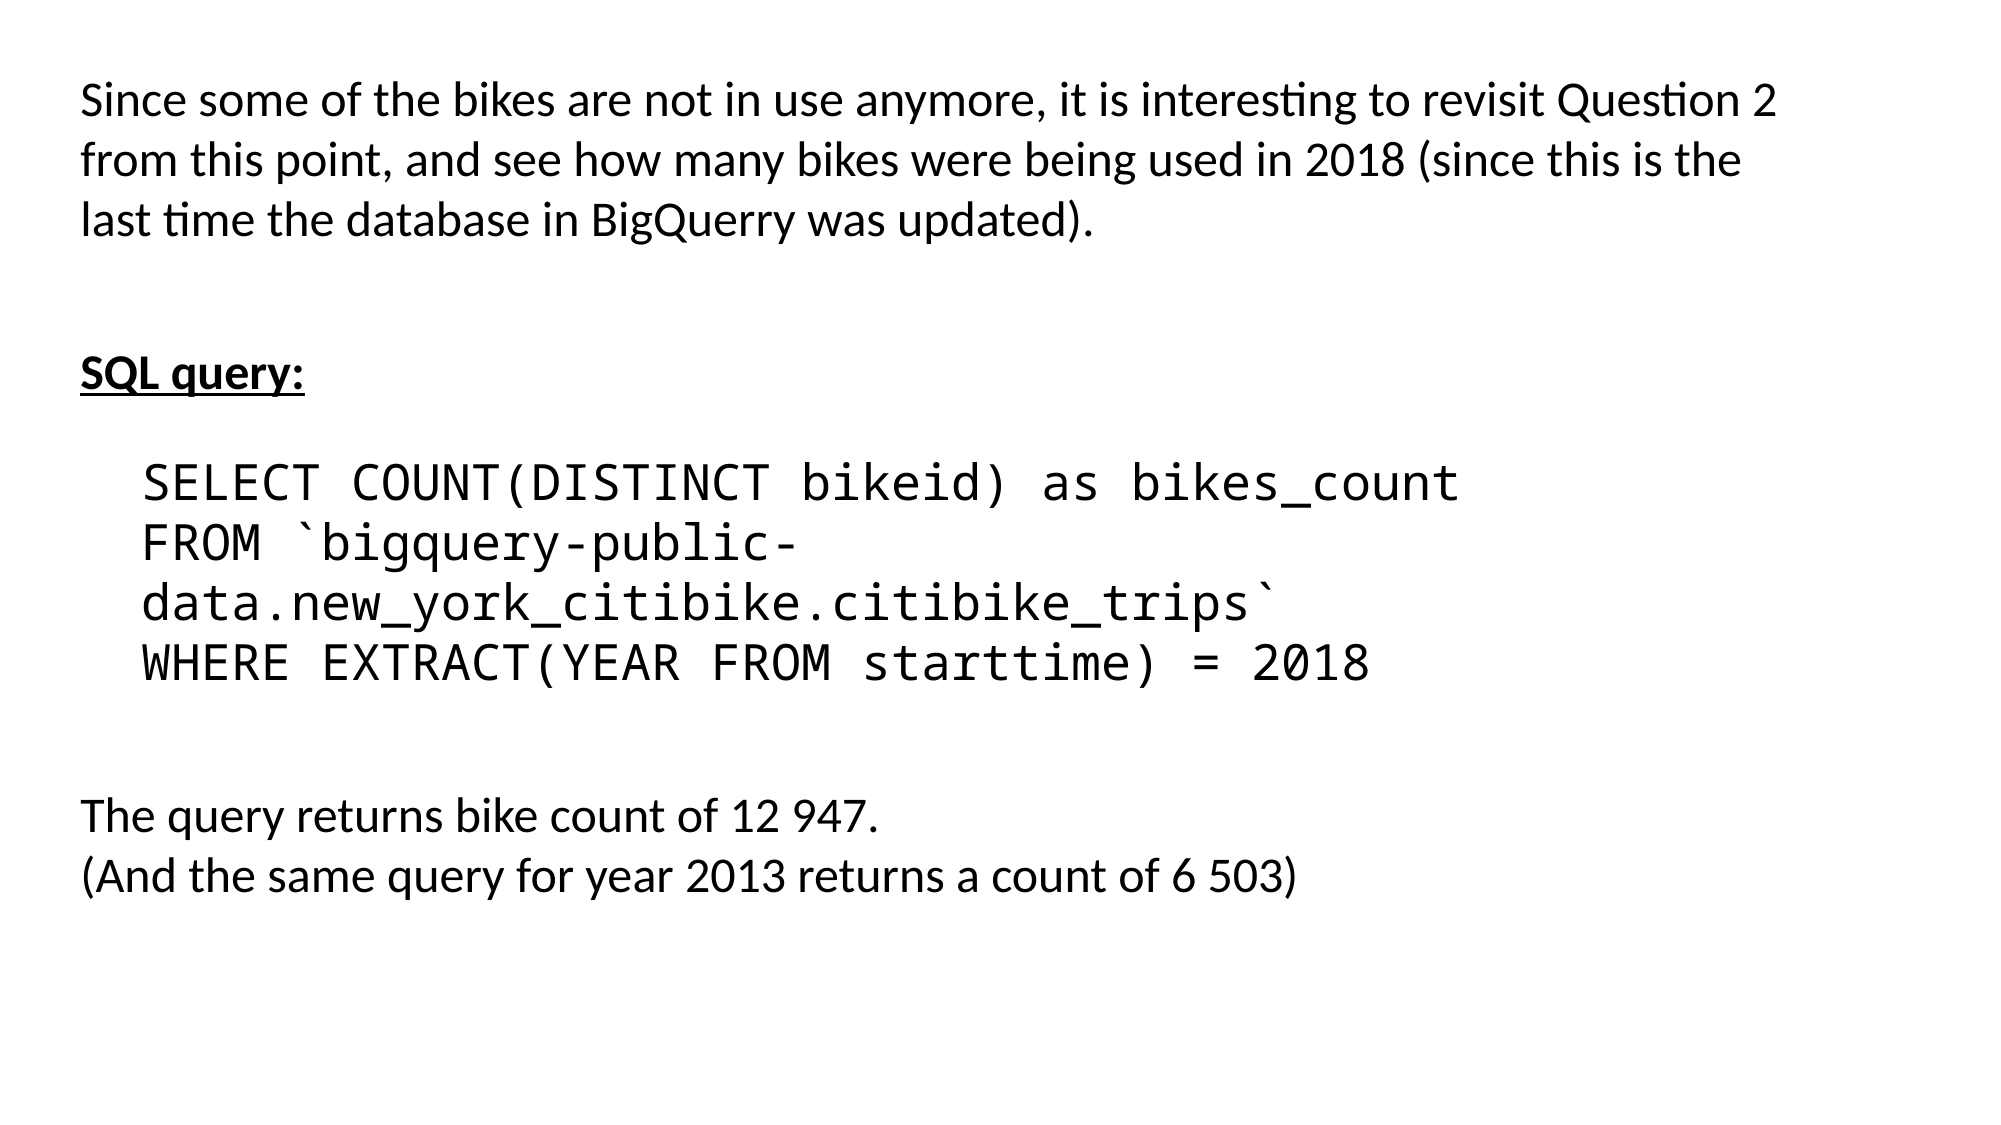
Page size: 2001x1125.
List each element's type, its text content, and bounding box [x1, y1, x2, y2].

text_box Since some of the bikes are not in use anymore, it is interesting to revisit Question 2 from this point, and see how many bikes were being used in 2018 (since this is the last time the database in BigQuerry was updated). [65, 59, 1800, 254]
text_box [65, 332, 1908, 641]
text_box The query returns bike count of 12 947. (And the same query for year 2013 returns a count of 6 503) [65, 775, 1800, 911]
